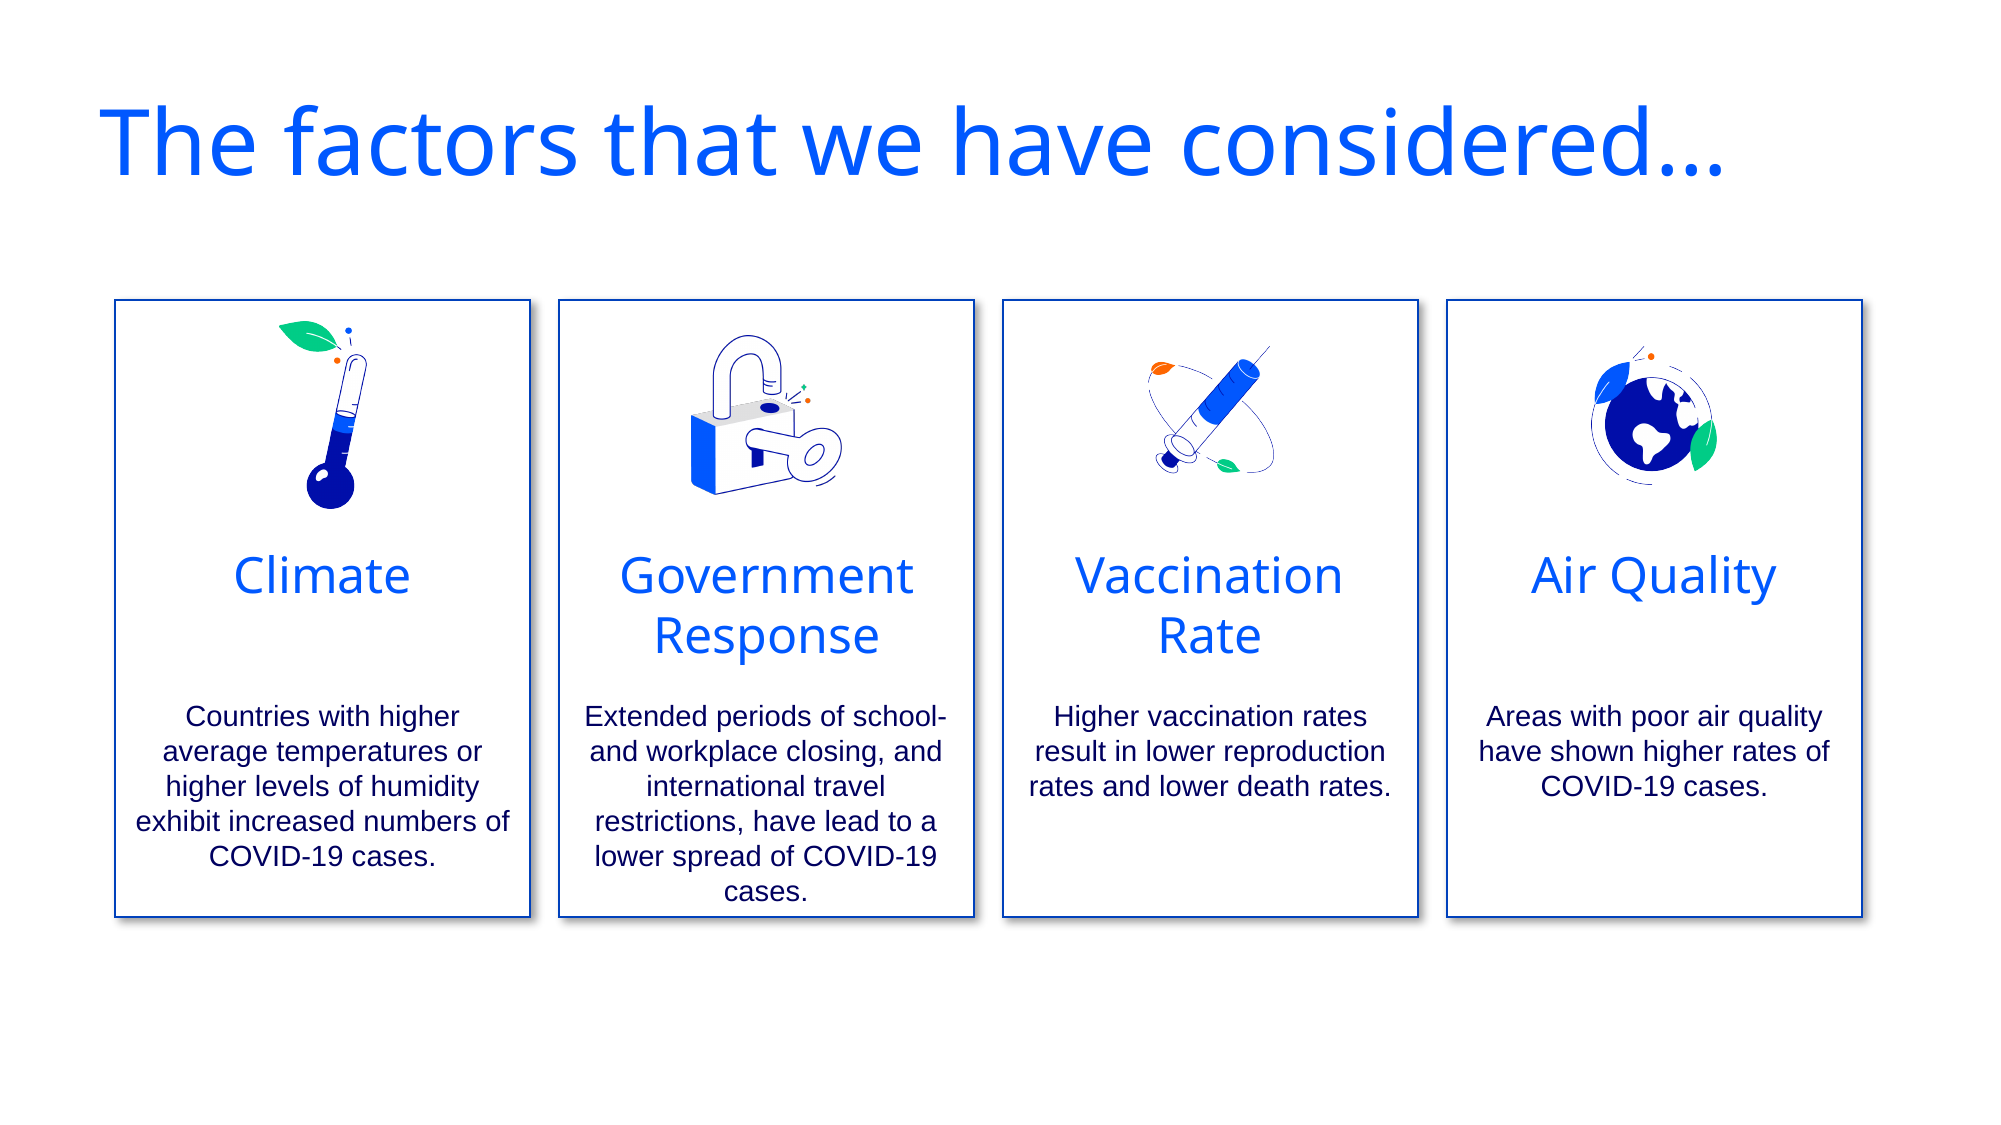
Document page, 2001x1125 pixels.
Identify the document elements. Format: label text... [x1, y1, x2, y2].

text_box Government Response [559, 536, 975, 672]
text_box Areas with poor air quality have shown higher rates of COVID-19 cases. [1447, 690, 1862, 810]
title The factors that we have considered… [99, 96, 1896, 202]
text_box [1002, 299, 1419, 918]
text_box Higher vaccination rates result in lower reproduction rates and lower death rates. [1003, 690, 1418, 810]
text_box Climate [115, 536, 531, 612]
text_box Air Quality [1446, 536, 1862, 612]
text_box [558, 299, 975, 690]
text_box [114, 299, 531, 918]
text_box [1446, 299, 1863, 918]
text_box Countries with higher average temperatures or higher levels of humidity exhibit increased numbers of COVID-19 cases. [115, 690, 531, 880]
picture [1147, 346, 1274, 485]
text_box Vaccination Rate [1002, 536, 1418, 672]
text_box Extended periods of school- and workplace closing, and international travel restrictions, have lead to a lower spread of COVID-19 cases. [558, 690, 975, 915]
picture [691, 335, 842, 495]
picture [1591, 346, 1717, 485]
picture [279, 321, 367, 510]
